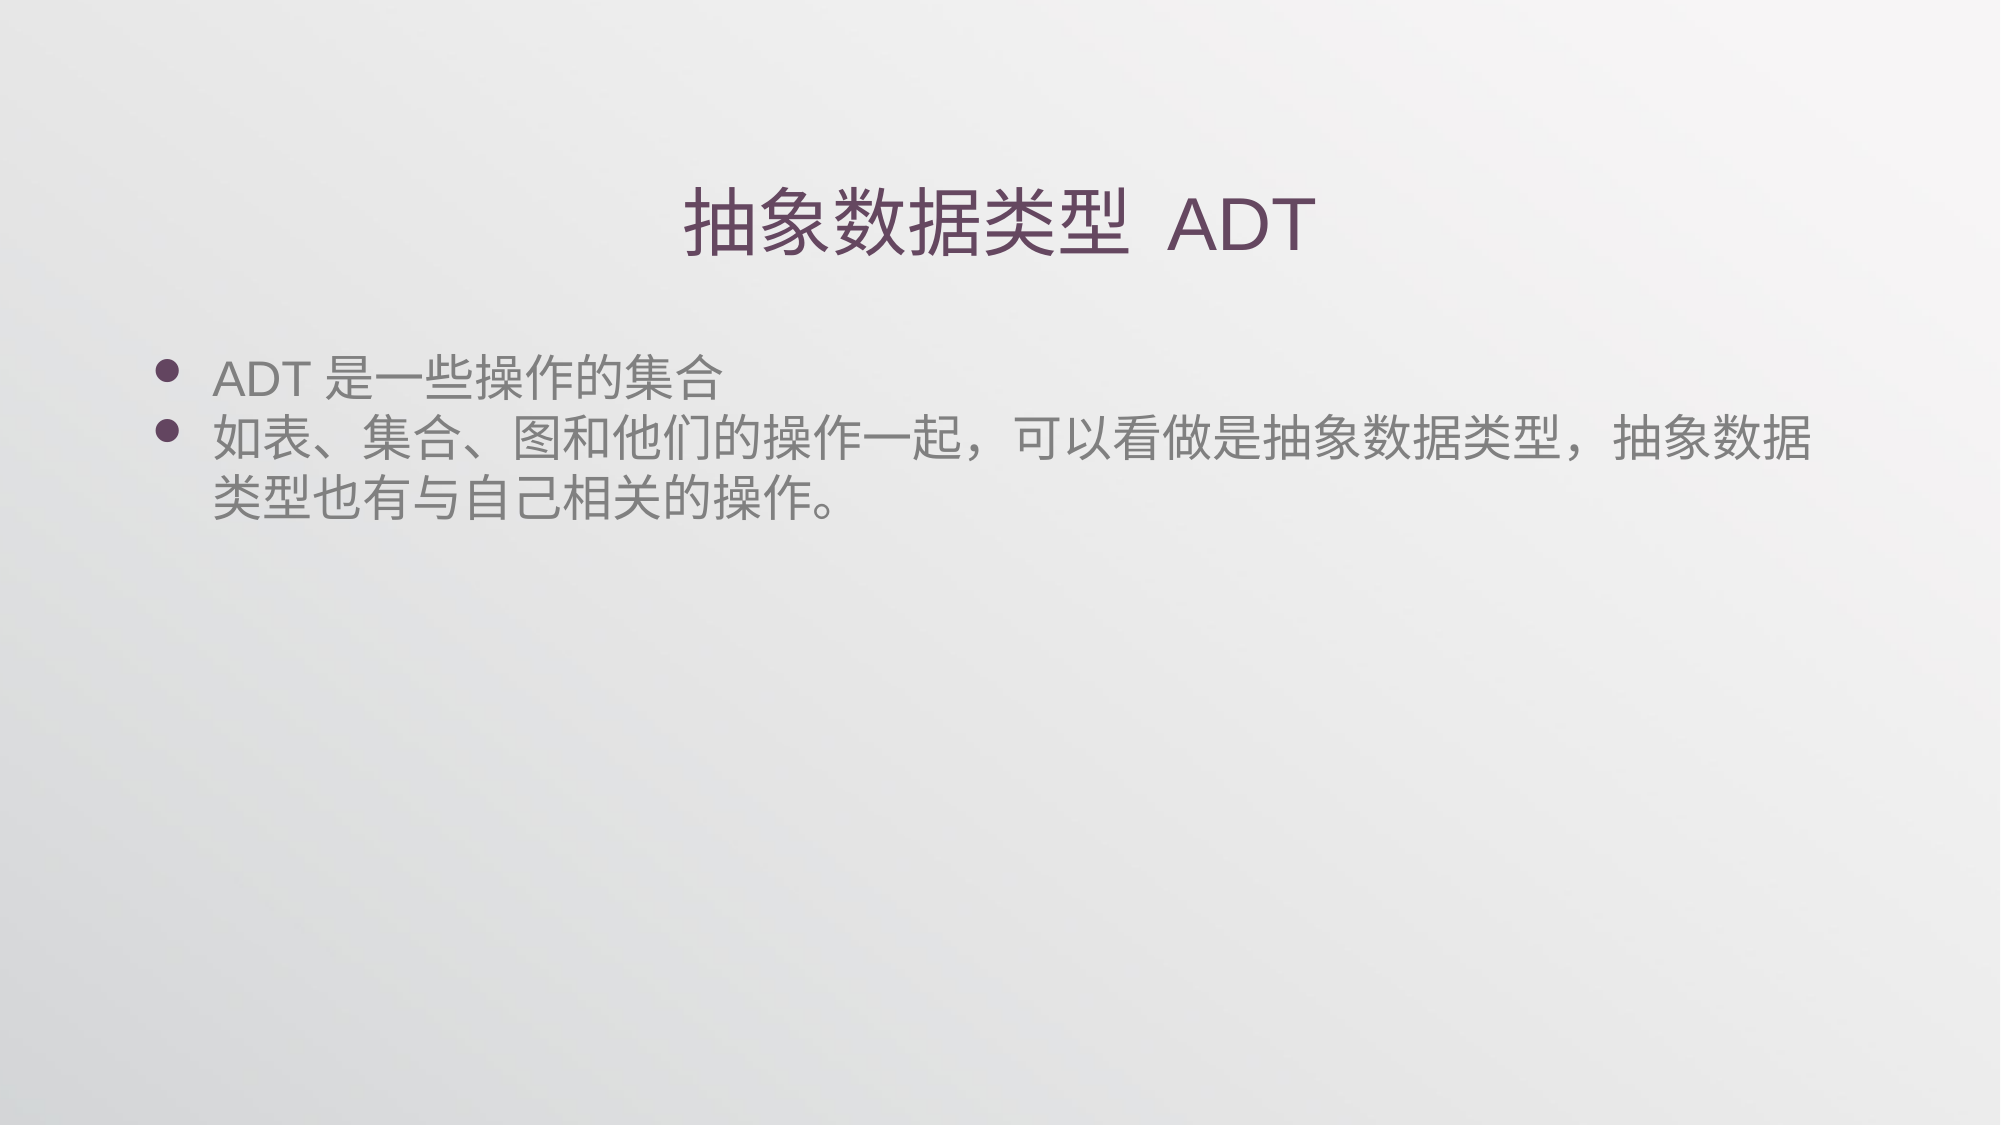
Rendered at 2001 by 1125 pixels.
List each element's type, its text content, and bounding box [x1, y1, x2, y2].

list ADT是一些操作的集合 如表、集合、图和他们的操作一起，可以看做是抽象数据类型，抽象数据类型也有与自己相关的操作。 [137, 338, 1863, 1015]
picture [0, 0, 2001, 1125]
title 抽象数据类型 ADT [137, 126, 1863, 315]
